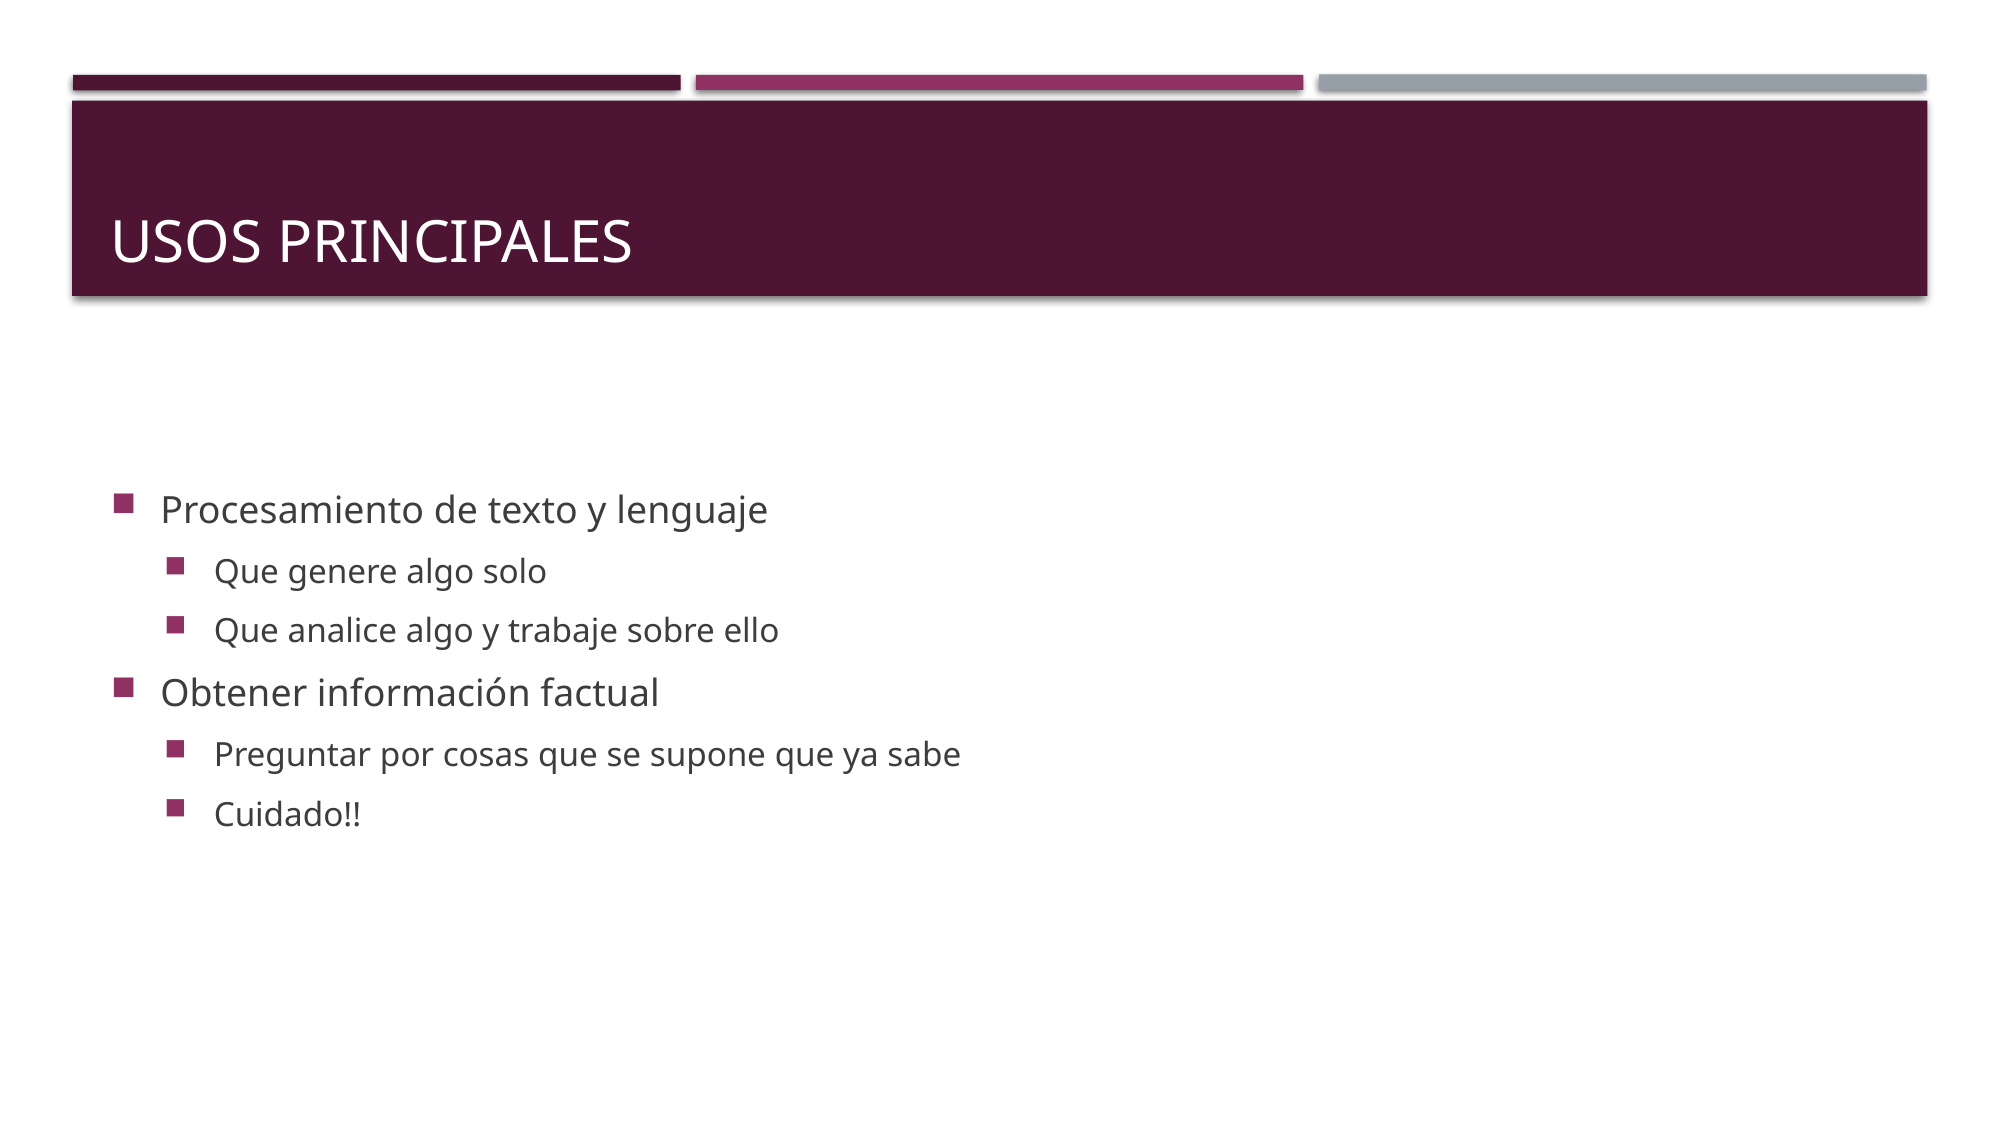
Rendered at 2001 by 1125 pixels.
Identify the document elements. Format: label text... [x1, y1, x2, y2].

list Procesamiento de texto y lenguaje Que genere algo solo Que analice algo y trabaje sobre ello Obtener información factual Preguntar por cosas que se supone que ya sabe Cuidado!! [95, 357, 1905, 962]
title USOS PRINCIPALES [95, 115, 1905, 282]
